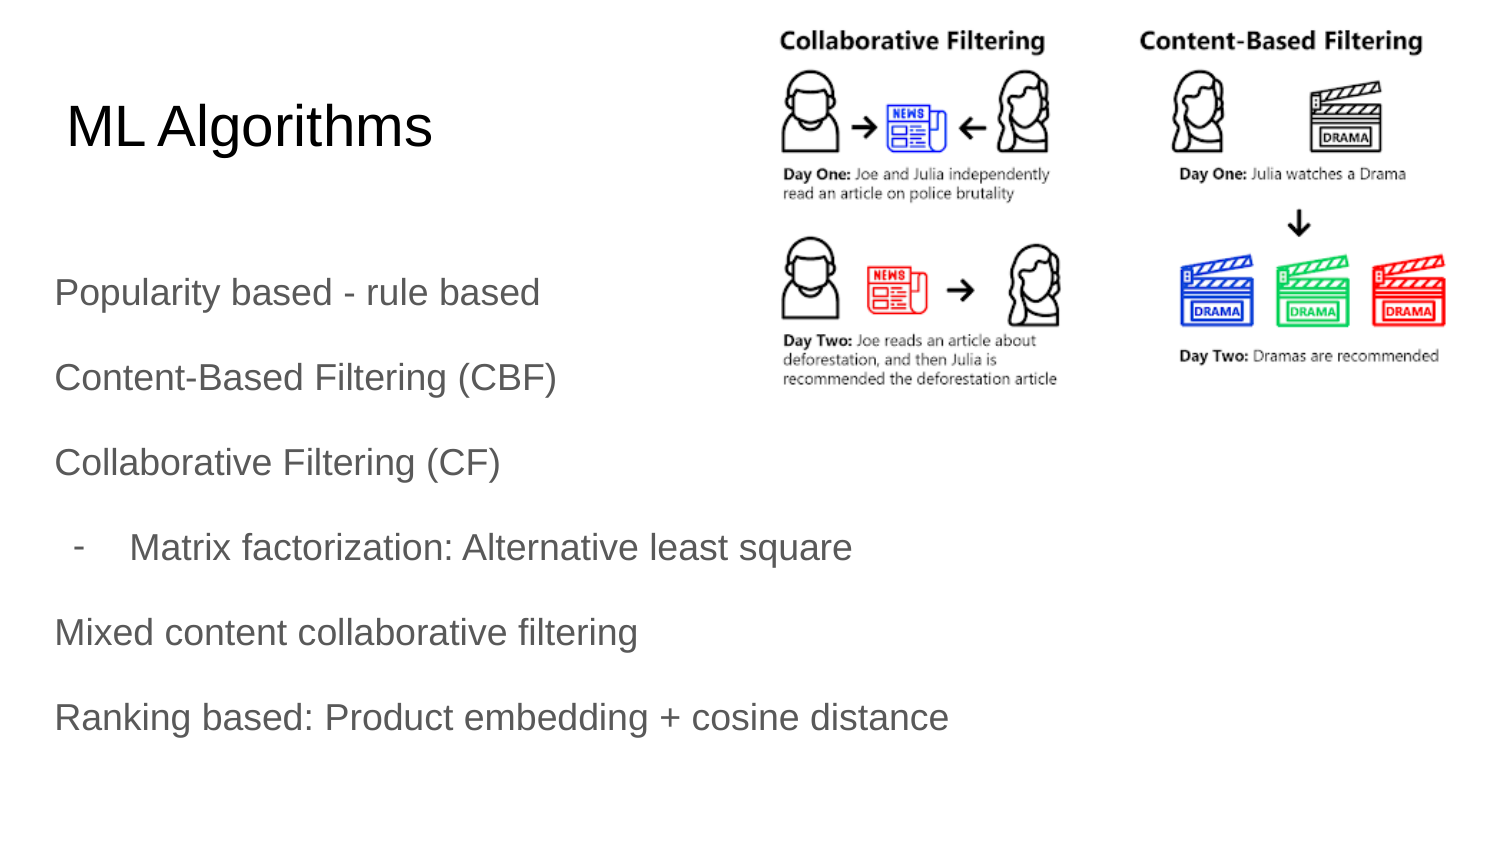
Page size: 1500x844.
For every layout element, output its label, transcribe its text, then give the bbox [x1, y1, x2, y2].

title ML Algorithms [51, 72, 744, 167]
list Popularity based - rule based Content-Based Filtering (CBF) Collaborative Filtering (CF) Matrix factorization: Alternative least square Mixed content collaborative filtering Ranking based: Product embedding + cosine distance [39, 246, 997, 807]
picture [749, 9, 1484, 423]
